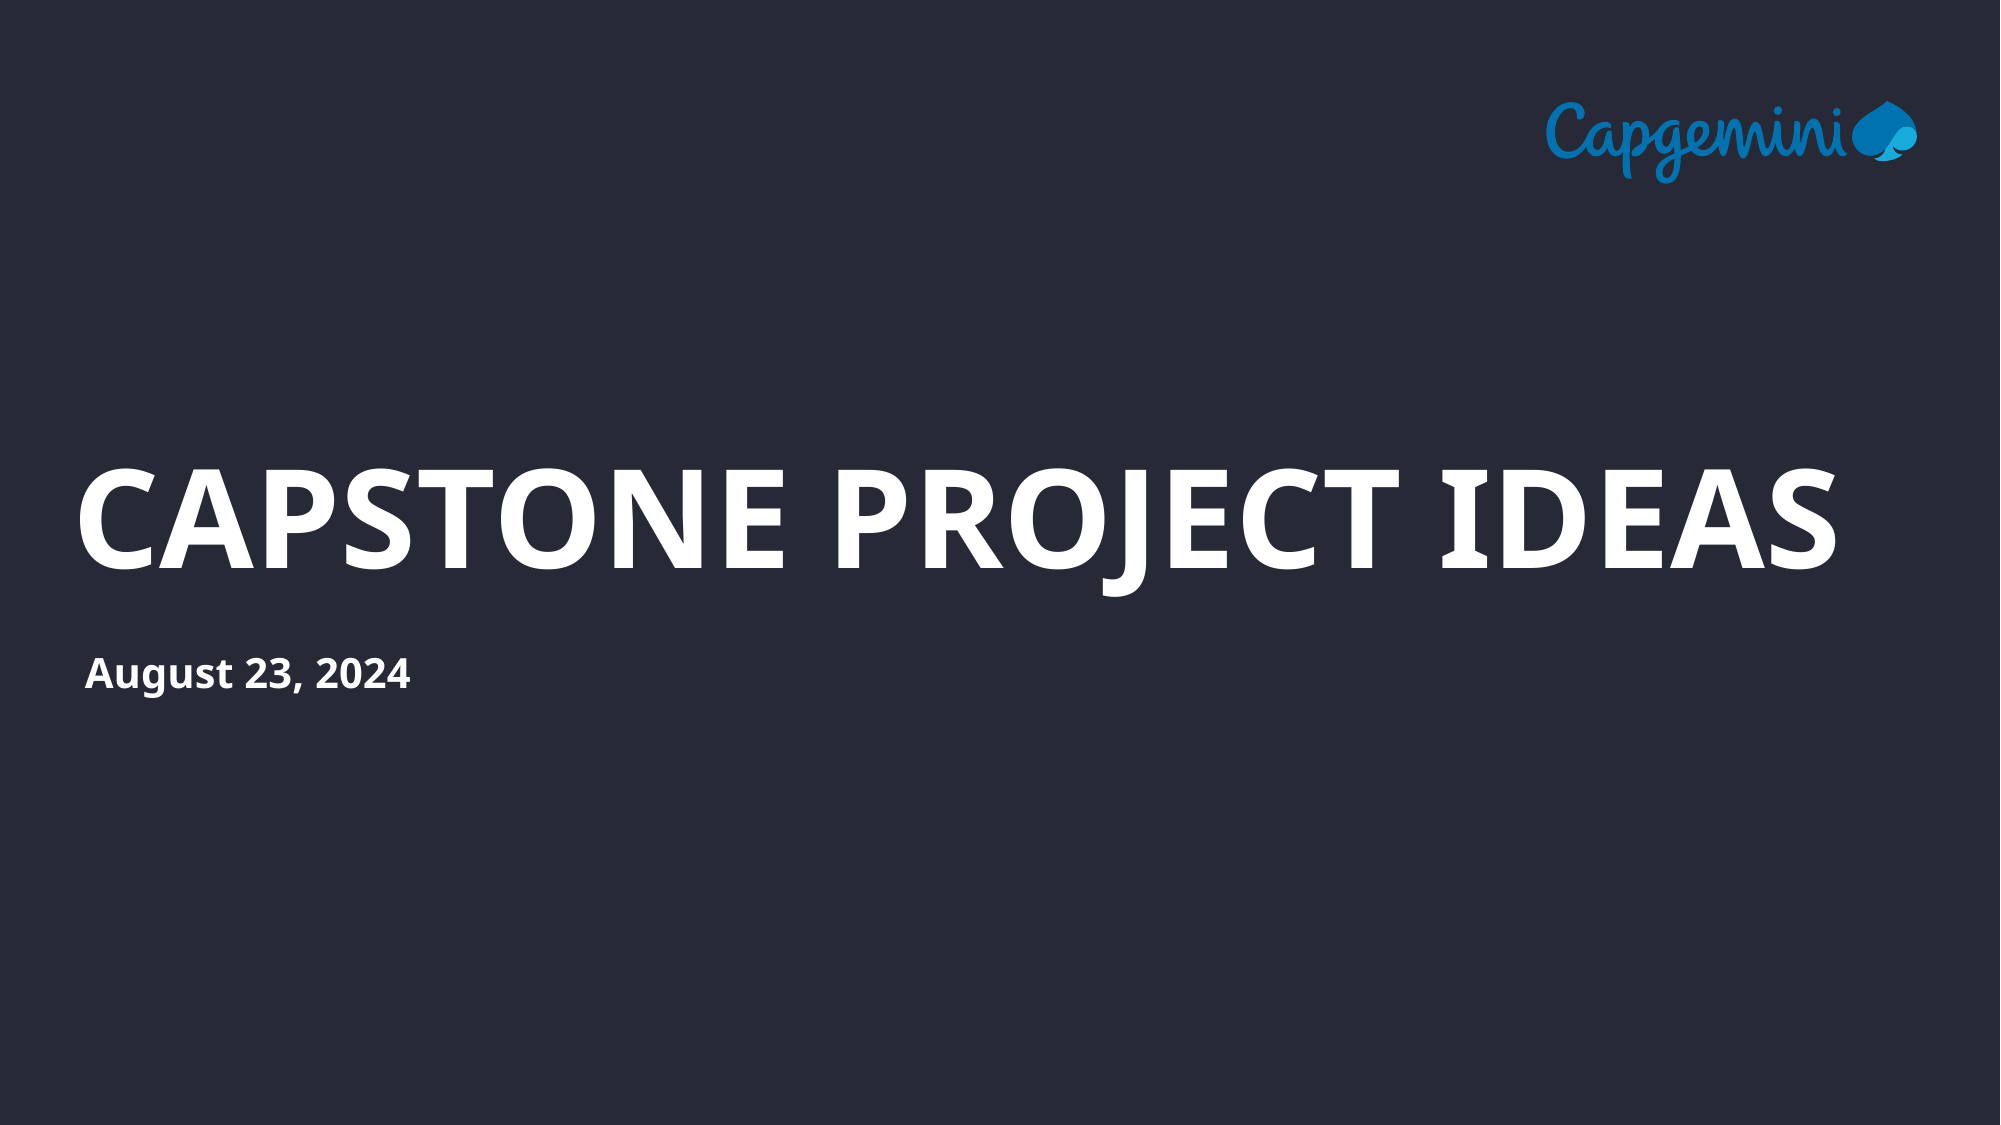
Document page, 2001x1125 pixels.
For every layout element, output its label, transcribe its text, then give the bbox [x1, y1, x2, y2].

subtitle August 23, 2024 [78, 647, 1946, 698]
title Capstone Project ideas [66, 429, 1935, 596]
